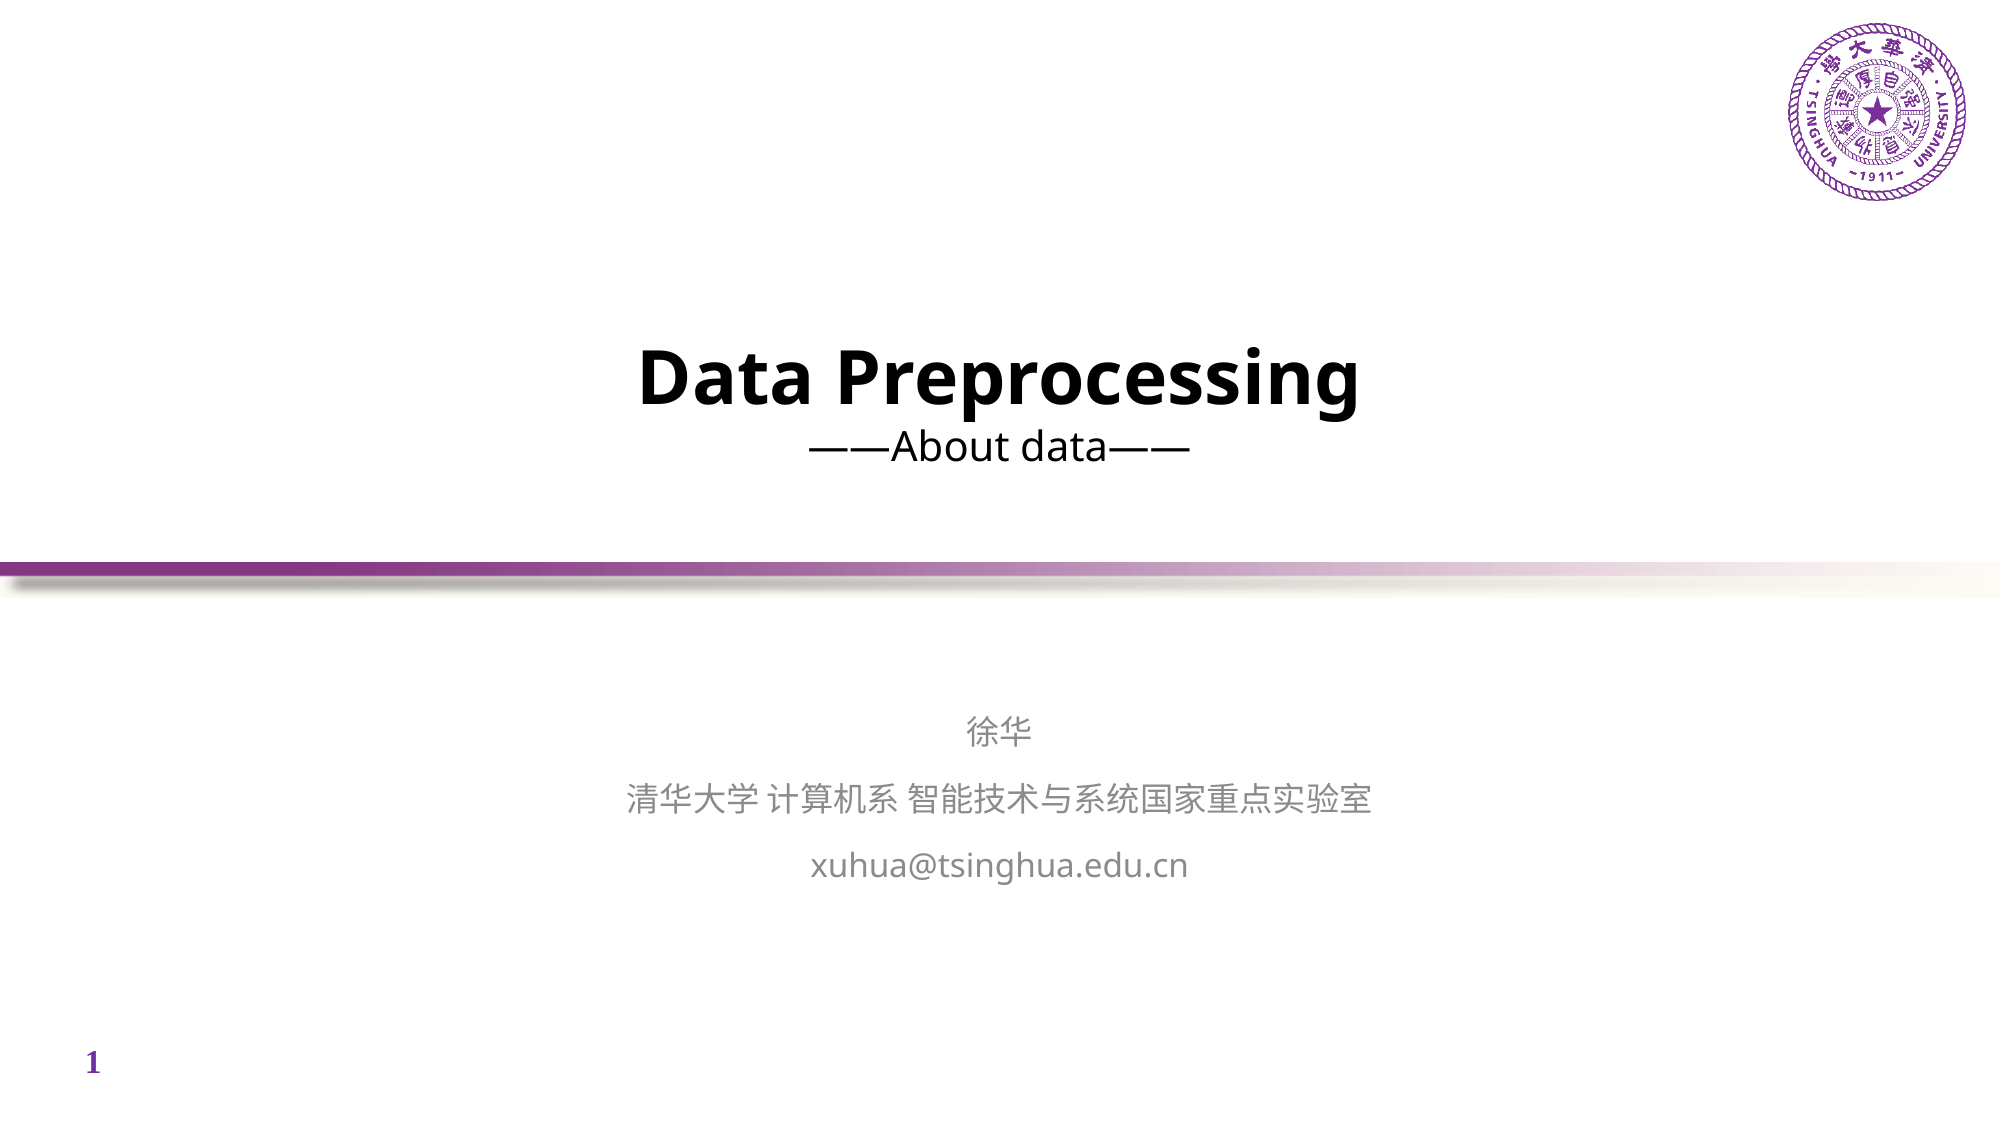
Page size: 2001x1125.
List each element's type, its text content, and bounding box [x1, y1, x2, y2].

picture [0, 562, 2000, 598]
subtitle 徐华 清华大学 计算机系 智能技术与系统国家重点实验室 xuhua@tsinghua.edu.cn [300, 637, 1700, 925]
title Data Preprocessing ——About data—— [149, 278, 1850, 521]
picture [1788, 23, 1966, 201]
